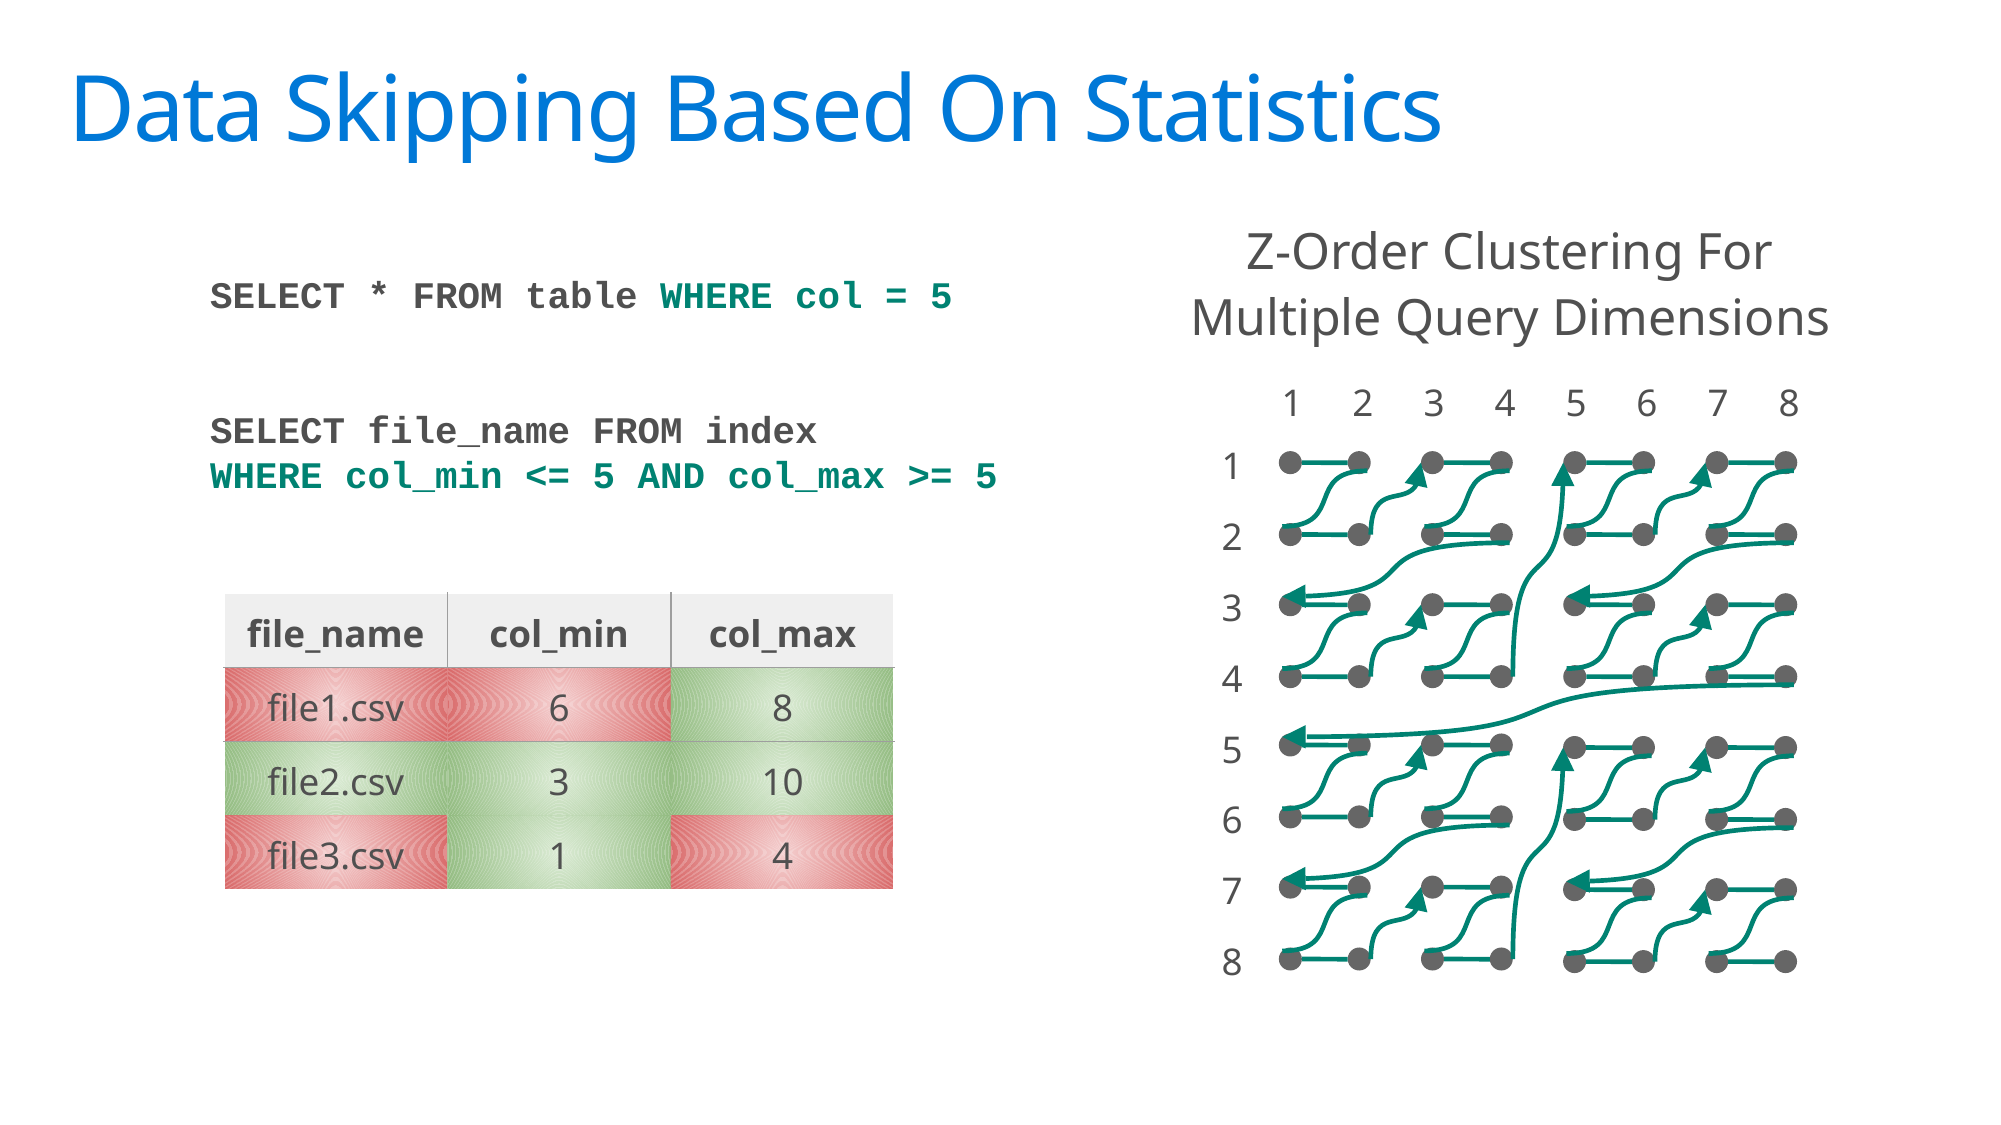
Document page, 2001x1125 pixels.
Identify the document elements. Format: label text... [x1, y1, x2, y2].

text_box [1777, 593, 1798, 613]
text_box [1565, 669, 1584, 689]
table_cell 10 [671, 742, 893, 815]
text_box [1511, 454, 1565, 967]
text_box [1423, 670, 1442, 689]
table_cell 4 [1196, 643, 1268, 714]
text_box [1635, 451, 1653, 471]
table_header col_max [672, 594, 893, 667]
text_box [1278, 809, 1300, 829]
text_box Z-Order Clustering For Multiple Query Dimensions [1160, 202, 1861, 371]
table_cell 3 [1196, 572, 1268, 643]
table_header 1 [1196, 430, 1268, 501]
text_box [1723, 882, 1780, 969]
text_box [1278, 451, 1299, 475]
text_box [1634, 523, 1653, 547]
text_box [1438, 880, 1496, 966]
text_box [1423, 451, 1442, 475]
table_header 3 [1399, 371, 1470, 435]
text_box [1438, 597, 1496, 684]
text_box [1776, 736, 1798, 756]
text_box [1708, 528, 1726, 546]
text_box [1438, 738, 1496, 824]
table_cell 2 [1196, 501, 1268, 572]
text_box [1278, 595, 1296, 617]
text_box [1350, 593, 1368, 611]
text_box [1723, 740, 1780, 827]
table_header 7 [1683, 371, 1754, 435]
table_header 1 [1257, 371, 1328, 435]
text_box [1565, 451, 1584, 475]
table_header 4 [1470, 371, 1541, 435]
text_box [1296, 880, 1353, 966]
text_box [1424, 528, 1442, 546]
text_box [1353, 739, 1368, 751]
table_header file_name [225, 594, 447, 667]
text_box [1424, 811, 1442, 829]
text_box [1296, 738, 1353, 824]
text_box [1423, 953, 1442, 971]
text_box [1708, 878, 1726, 902]
text_box [1492, 665, 1511, 689]
table_cell 6 [1196, 784, 1268, 855]
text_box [1653, 455, 1708, 684]
table_header 2 [1328, 371, 1399, 435]
text_box [1707, 955, 1726, 974]
text_box [1564, 954, 1584, 974]
text_box [1708, 593, 1726, 617]
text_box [1723, 597, 1780, 684]
text_box [1780, 807, 1798, 828]
table_cell 7 [1196, 855, 1268, 926]
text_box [1581, 597, 1638, 684]
table_cell file1.csv [225, 668, 447, 741]
text_box [1708, 813, 1726, 831]
text_box [1634, 736, 1653, 754]
text_box [1635, 593, 1653, 613]
text_box [1278, 737, 1296, 757]
text_box [1565, 527, 1584, 547]
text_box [1370, 886, 1422, 960]
table_cell 3 [447, 742, 671, 815]
text_box [1278, 526, 1300, 547]
text_box SELECT * FROM table WHERE col = 5 SELECT file_name FROM index WHERE col_min <= 5 AND col_max >= 5 [120, 263, 1121, 504]
table_cell 5 [1196, 714, 1268, 784]
text_box [1423, 735, 1442, 757]
text_box [1565, 882, 1580, 902]
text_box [1652, 740, 1708, 969]
text_box [1350, 875, 1368, 893]
text_box [1634, 950, 1653, 974]
text_box [1565, 597, 1581, 617]
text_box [1438, 455, 1496, 542]
text_box [1424, 593, 1441, 617]
text_box [1634, 807, 1652, 831]
text_box [1496, 523, 1511, 543]
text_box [1368, 738, 1424, 966]
table_cell file3.csv [225, 815, 447, 889]
text_box [1708, 670, 1723, 683]
text_box [1492, 947, 1511, 971]
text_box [1580, 740, 1638, 827]
text_box [1777, 451, 1798, 471]
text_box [1580, 882, 1638, 969]
table_header 5 [1541, 371, 1612, 435]
text_box [1492, 733, 1511, 753]
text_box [1723, 455, 1780, 542]
text_box [1350, 805, 1368, 829]
text_box [1278, 879, 1296, 899]
table_cell 4 [671, 815, 893, 889]
text_box [1776, 950, 1798, 974]
text_box [1492, 875, 1511, 895]
text_box [1708, 451, 1726, 475]
table_header col_min [448, 594, 670, 667]
table_cell 8 [1196, 926, 1268, 997]
text_box [1780, 665, 1798, 685]
text_box [1350, 665, 1368, 689]
text_box [1777, 878, 1798, 898]
text_box [1350, 523, 1368, 547]
text_box [1350, 451, 1368, 469]
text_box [1654, 889, 1706, 962]
title Data Skipping Based On Statistics [44, 47, 1957, 196]
text_box [1565, 736, 1584, 760]
table_cell file2.csv [225, 742, 447, 815]
table_header 6 [1612, 371, 1683, 435]
text_box [1496, 805, 1511, 825]
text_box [1370, 604, 1422, 677]
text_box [1296, 597, 1353, 684]
text_box [1565, 811, 1584, 831]
text_box [1424, 875, 1442, 899]
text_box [1654, 604, 1706, 677]
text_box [1368, 455, 1424, 684]
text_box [1296, 455, 1353, 542]
table_header 8 [1754, 371, 1825, 435]
text_box [1278, 668, 1300, 689]
text_box [1278, 951, 1300, 971]
text_box [1634, 665, 1653, 686]
table_cell 1 [447, 815, 671, 889]
text_box [1492, 593, 1511, 613]
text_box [1581, 455, 1638, 542]
text_box [1350, 947, 1369, 971]
text_box [1780, 523, 1798, 543]
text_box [1512, 747, 1564, 960]
text_box [1634, 878, 1652, 896]
table_cell 8 [671, 668, 893, 741]
text_box [1708, 736, 1726, 760]
table_cell 6 [447, 668, 671, 741]
text_box [1492, 451, 1511, 471]
